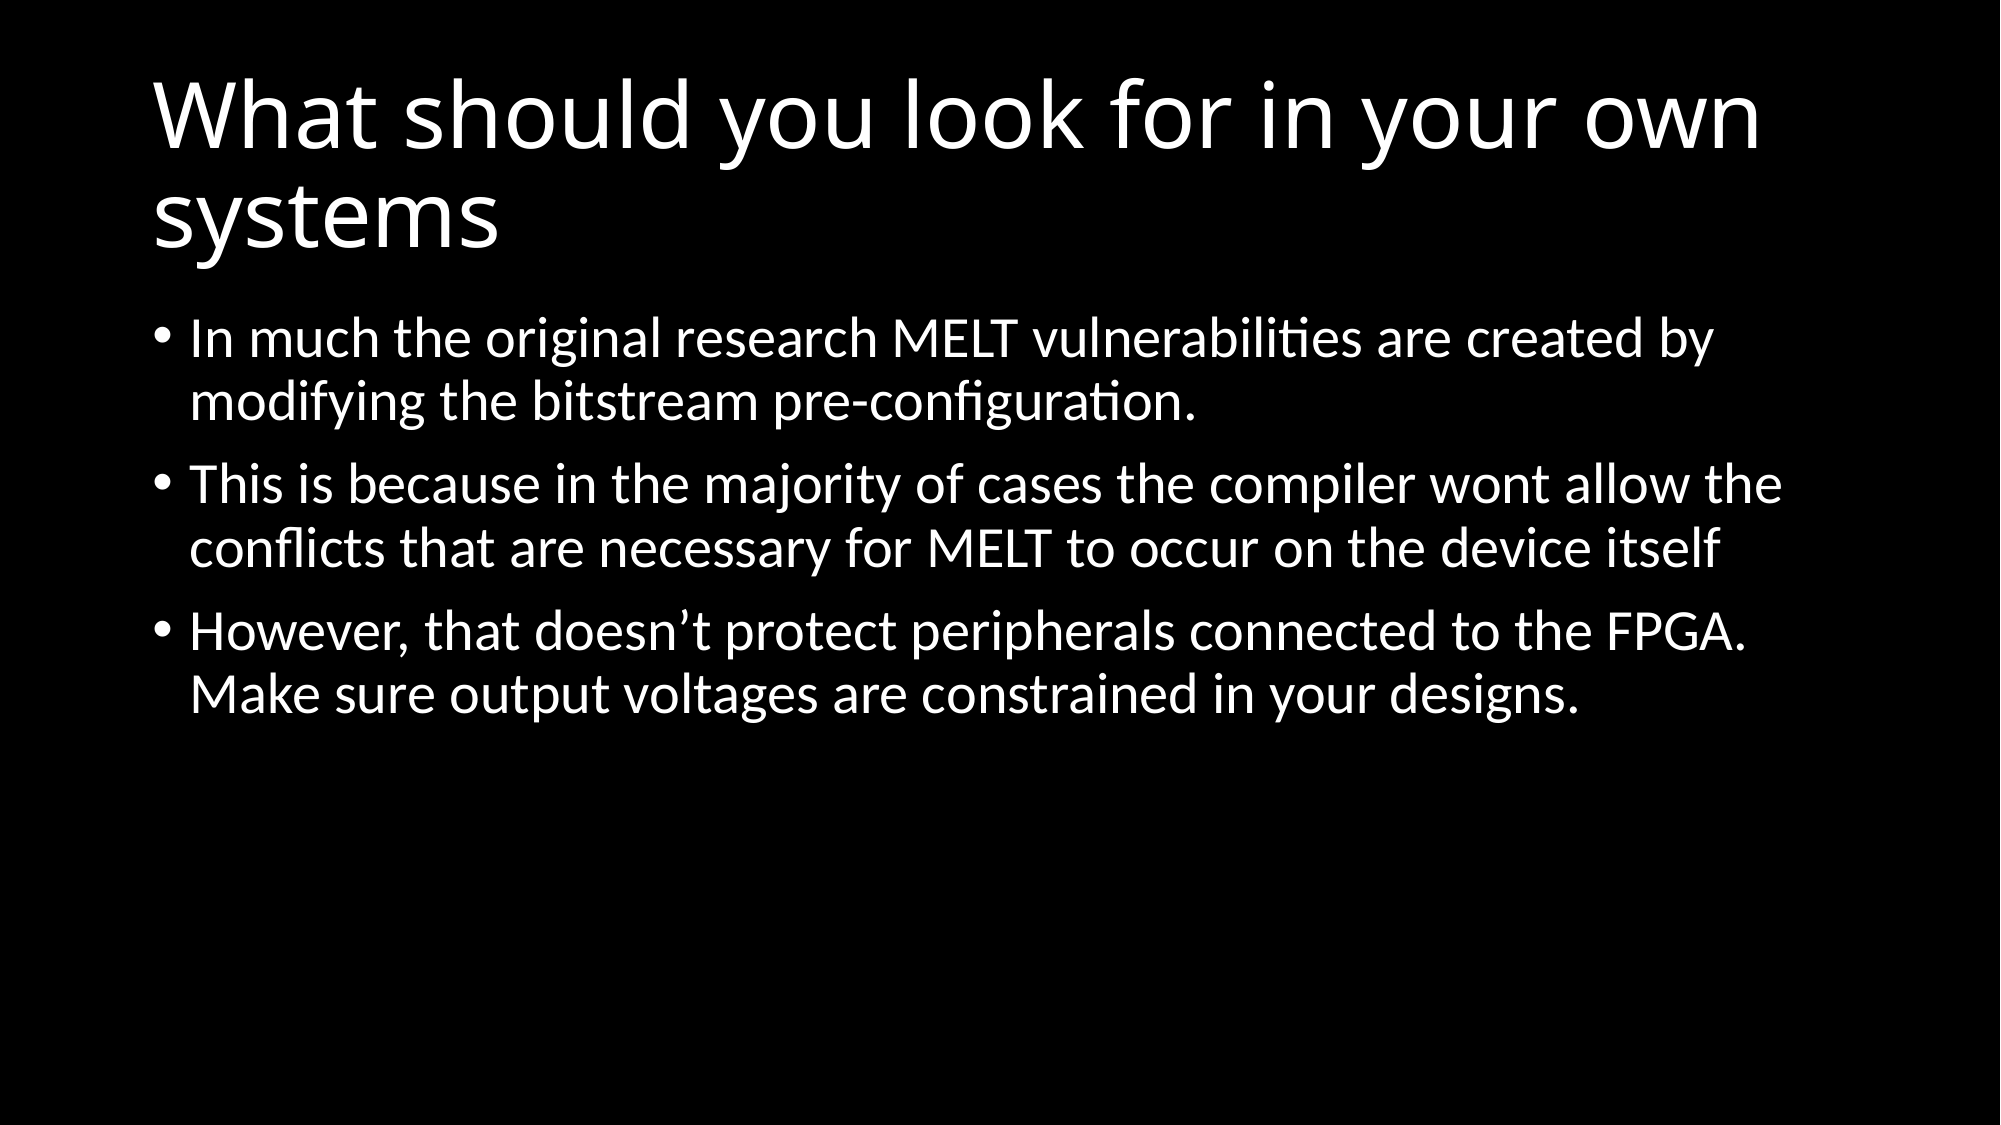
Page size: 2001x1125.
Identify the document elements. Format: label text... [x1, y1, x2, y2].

list In much the original research MELT vulnerabilities are created by modifying the bitstream pre-configuration. This is because in the majority of cases the compiler wont allow the conflicts that are necessary for MELT to occur on the device itself However, that doesn’t protect peripherals connected to the FPGA. Make sure output voltages are constrained in your designs. [137, 299, 1863, 1014]
title What should you look for in your own systems [137, 59, 1863, 278]
